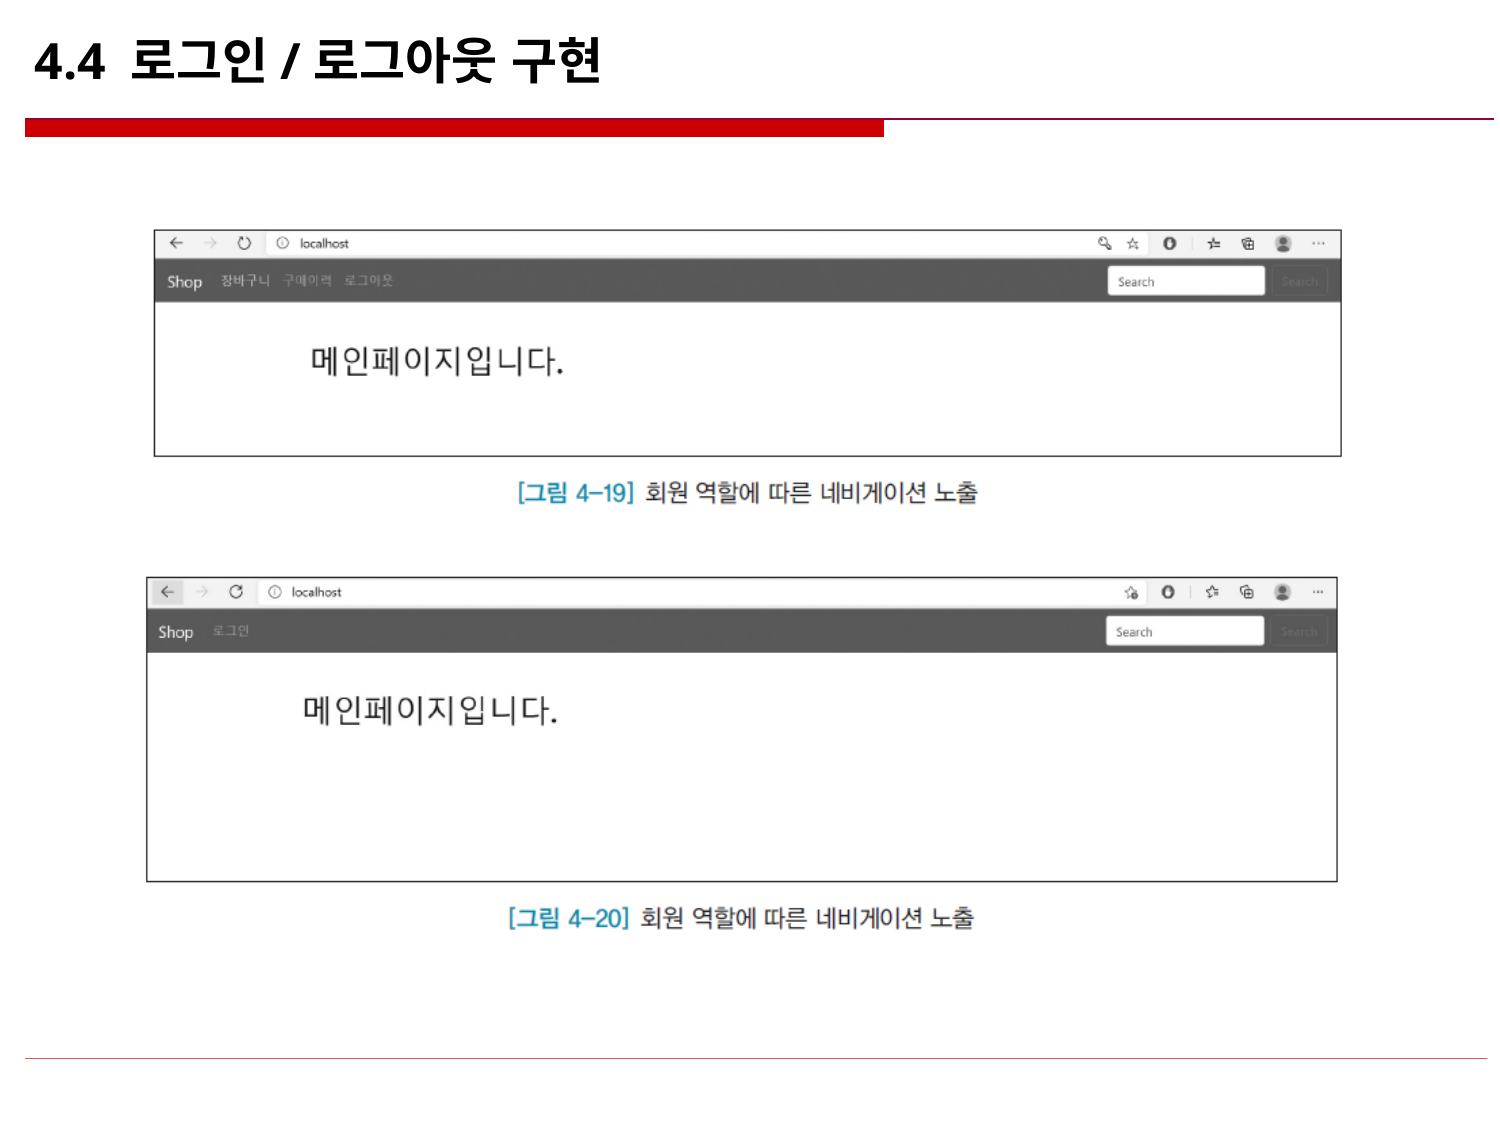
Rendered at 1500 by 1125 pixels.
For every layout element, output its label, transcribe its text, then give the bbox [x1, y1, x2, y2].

picture [134, 207, 1366, 519]
picture [130, 562, 1362, 950]
title 4.4 로그인/로그아웃 구현 [19, 23, 1370, 96]
